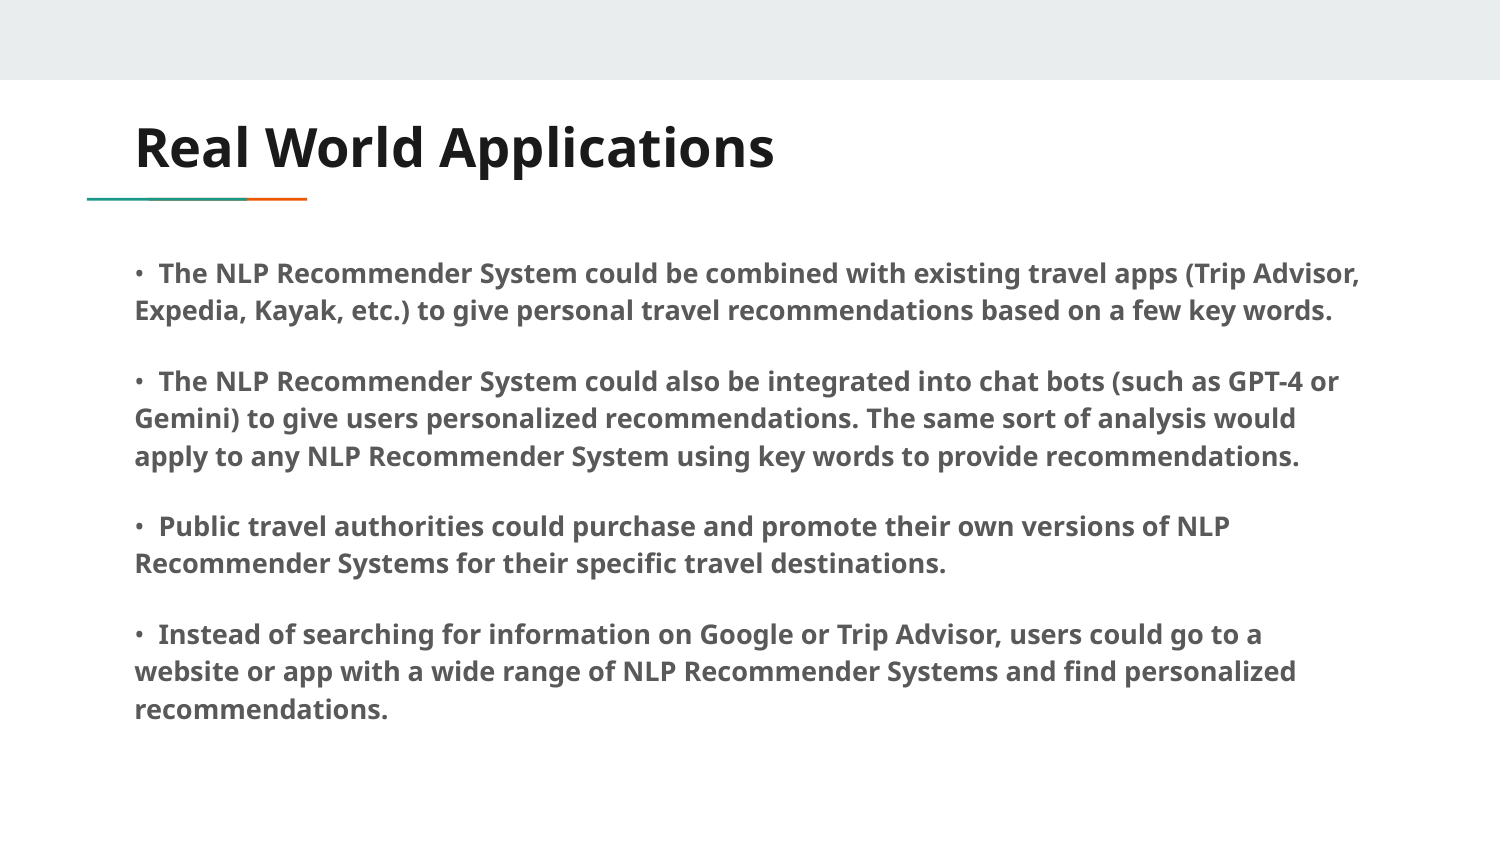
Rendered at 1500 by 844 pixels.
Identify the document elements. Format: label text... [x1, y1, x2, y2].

list • The NLP Recommender System could be combined with existing travel apps (Trip Advisor, Expedia, Kayak, etc.) to give personal travel recommendations based on a few key words. • The NLP Recommender System could also be integrated into chat bots (such as GPT-4 or Gemini) to give users personalized recommendations. The same sort of analysis would apply to any NLP Recommender System using key words to provide recommendations. • Public travel authorities could purchase and promote their own versions of NLP Recommender Systems for their specific travel destinations. • Instead of searching for information on Google or Trip Advisor, users could go to a website or app with a wide range of NLP Recommender Systems and find personalized recommendations. [119, 236, 1381, 708]
title Real World Applications [119, 98, 1381, 186]
